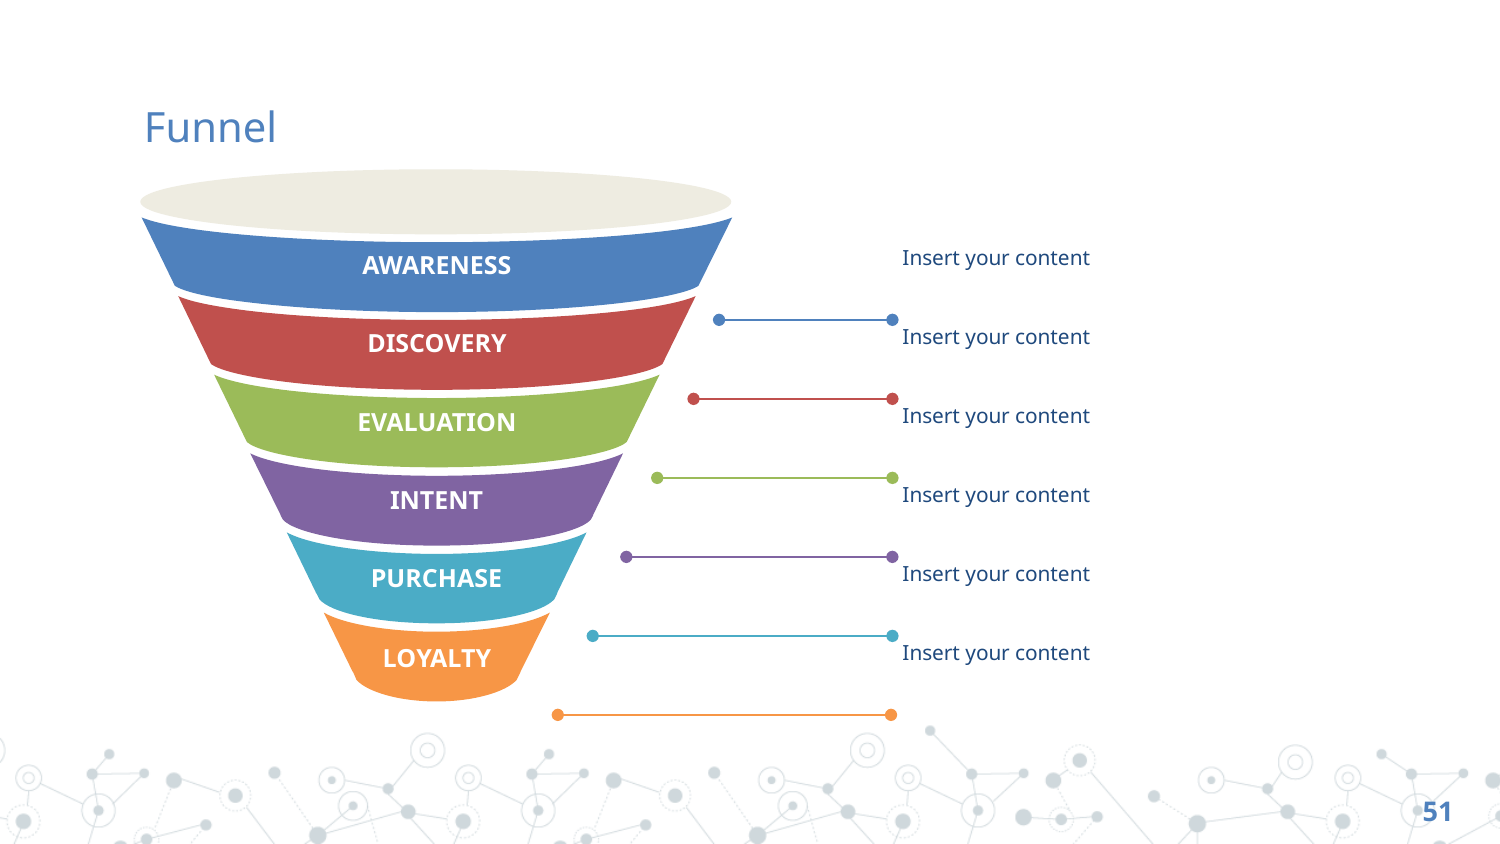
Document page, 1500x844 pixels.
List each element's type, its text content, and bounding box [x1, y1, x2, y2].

slide_number 51 [1378, 779, 1469, 844]
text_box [140, 169, 733, 702]
title Funnel [128, 50, 1372, 166]
text_box Insert your content [902, 466, 1360, 523]
text_box Insert your content [902, 545, 1360, 602]
picture [0, 0, 1500, 844]
text_box Insert your content [902, 308, 1360, 365]
text_box Insert your content [902, 624, 1360, 681]
text_box Insert your content [902, 229, 1360, 286]
text_box Insert your content [902, 387, 1360, 444]
